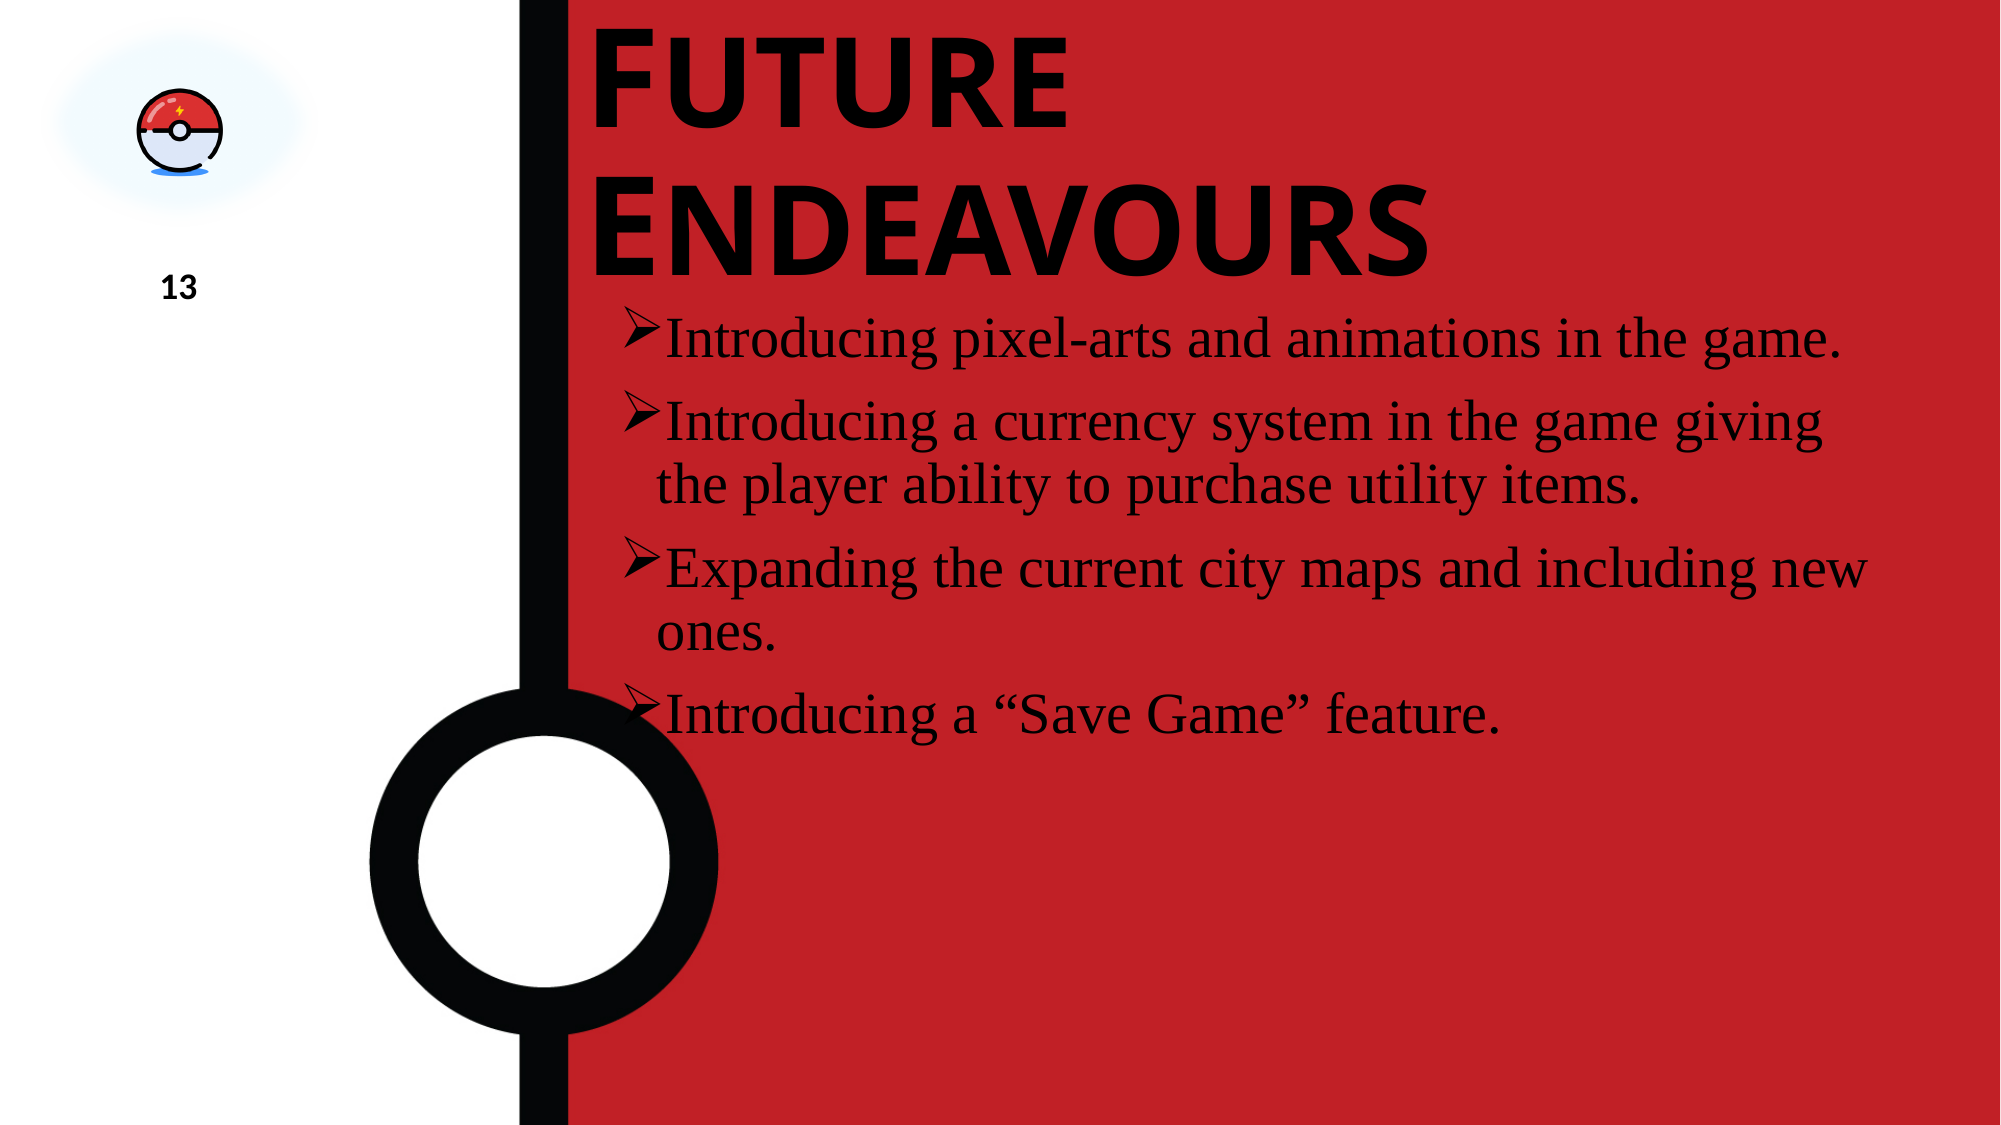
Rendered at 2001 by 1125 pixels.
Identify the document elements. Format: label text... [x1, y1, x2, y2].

text_box 13 [136, 254, 220, 314]
title FUTURE ENDEAVOURS [569, 36, 1903, 278]
list Introducing pixel-arts and animations in the game. Introducing a currency system in the game giving the player ability to purchase utility items. Expanding the current city maps and including new ones. Introducing a “Save Game” feature. [604, 299, 1903, 1088]
picture [0, 0, 2001, 1125]
